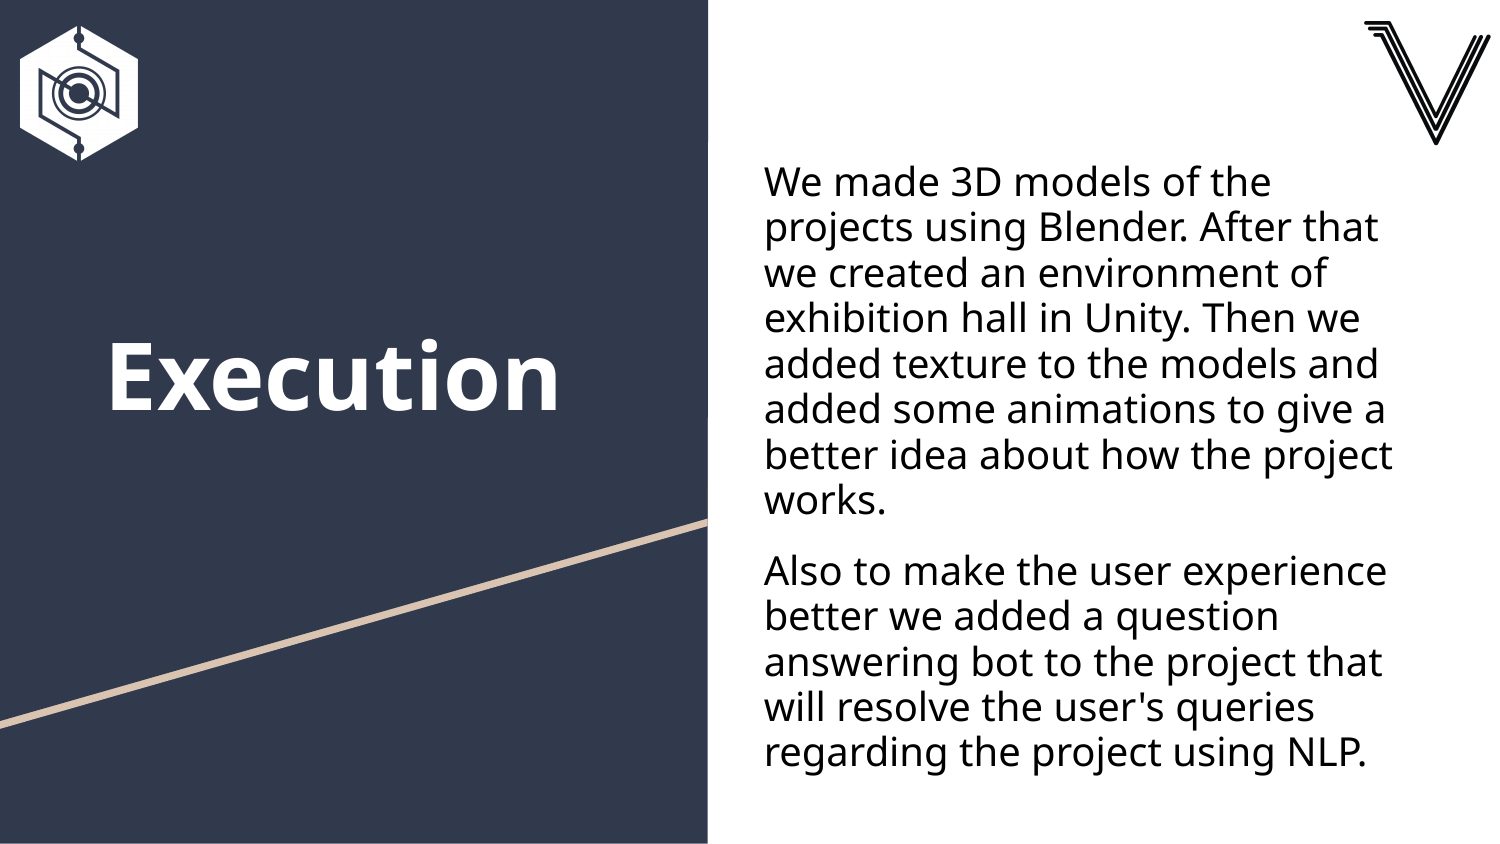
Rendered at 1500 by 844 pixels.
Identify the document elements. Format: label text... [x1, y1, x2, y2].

title Execution [89, 301, 698, 486]
picture [0, 12, 157, 169]
picture [1324, 0, 1500, 182]
list We made 3D models of the projects using Blender. After that we created an environment of exhibition hall in Unity. Then we added texture to the models and added some animations to give a better idea about how the project works. Also to make the user experience better we added a question answering bot to the project that will resolve the user's queries regarding the project using NLP. [748, 144, 1433, 739]
